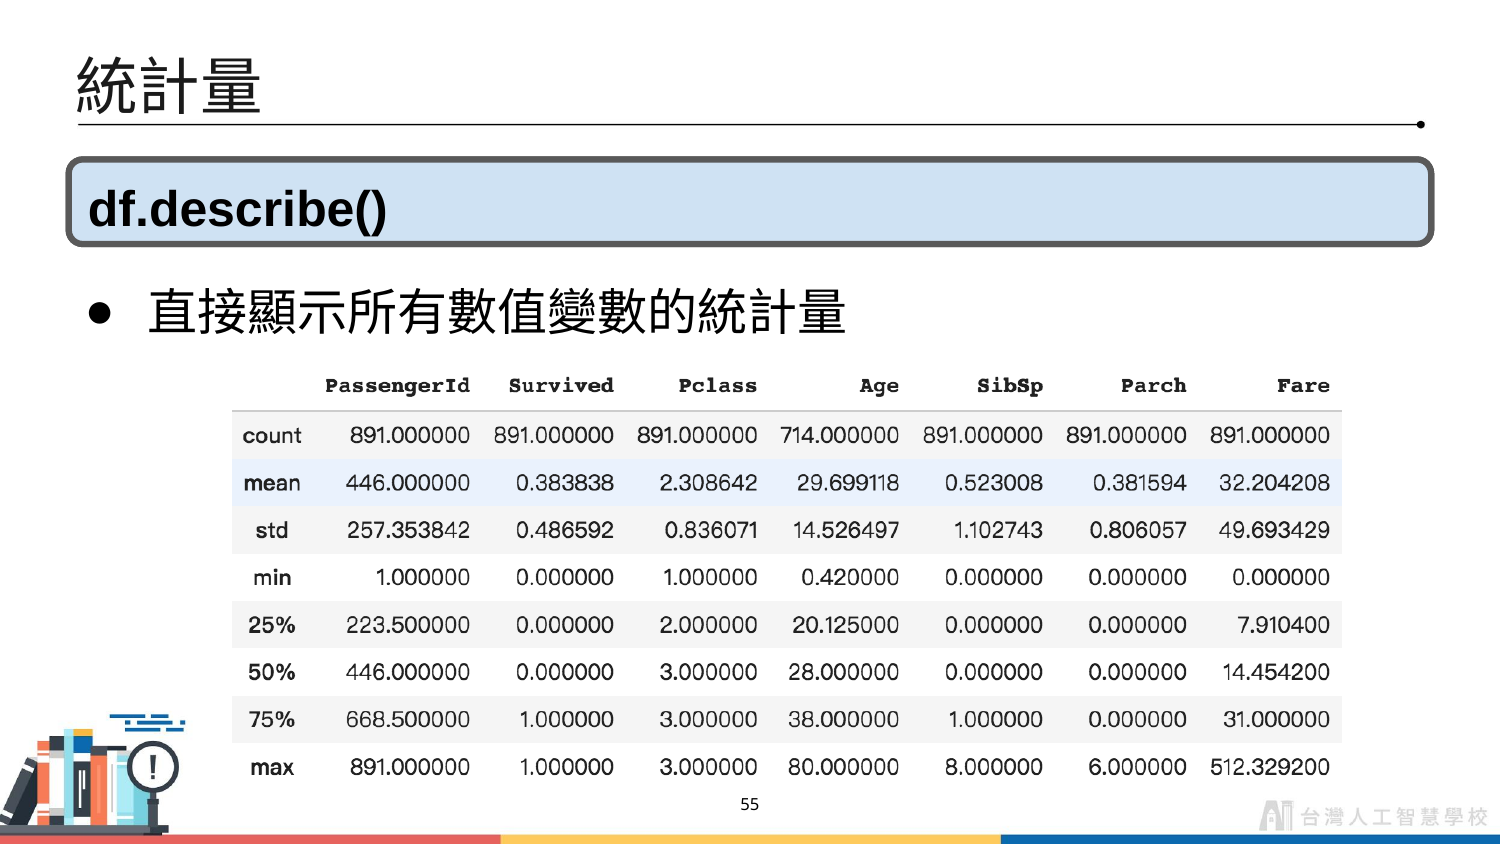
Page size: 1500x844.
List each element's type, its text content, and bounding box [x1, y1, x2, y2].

text_box df.describe() [68, 159, 1432, 245]
text_box 直接顯示所有數值變數的統計量 [72, 269, 1334, 480]
picture [0, 0, 1500, 844]
title 統計量 [75, 44, 1275, 139]
slide_number ‹#› [705, 798, 795, 844]
